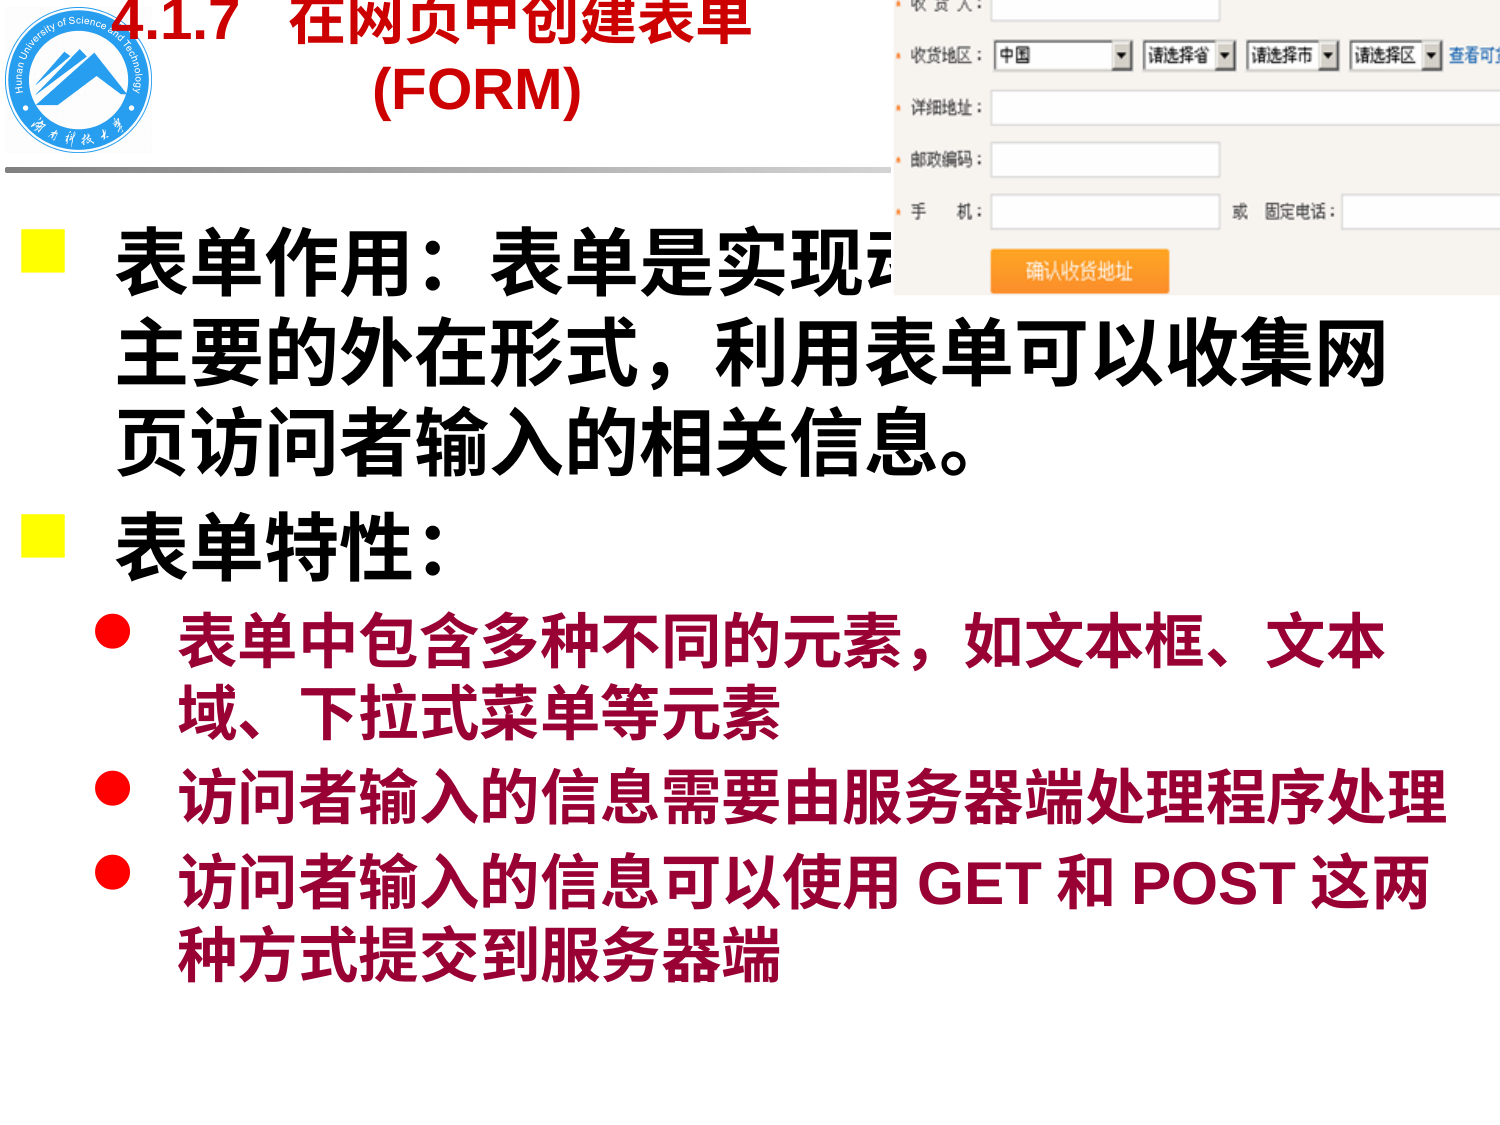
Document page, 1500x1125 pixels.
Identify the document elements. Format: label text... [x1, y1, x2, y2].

picture [5, 103, 152, 153]
list 表单作用：表单是实现动态网页的一种主要的外在形式，利用表单可以收集网页访问者输入的相关信息。 表单特性： 表单中包含多种不同的元素，如文本框、文本域、下拉式菜单等元素 访问者输入的信息需要由服务器端处理程序处理 访问者输入的信息可以使用GET和POST这两种方式提交到服务器端 [0, 207, 1476, 1125]
title 4.1.7 在网页中创建表单(FORM) [0, 0, 881, 103]
picture [891, 0, 1500, 298]
